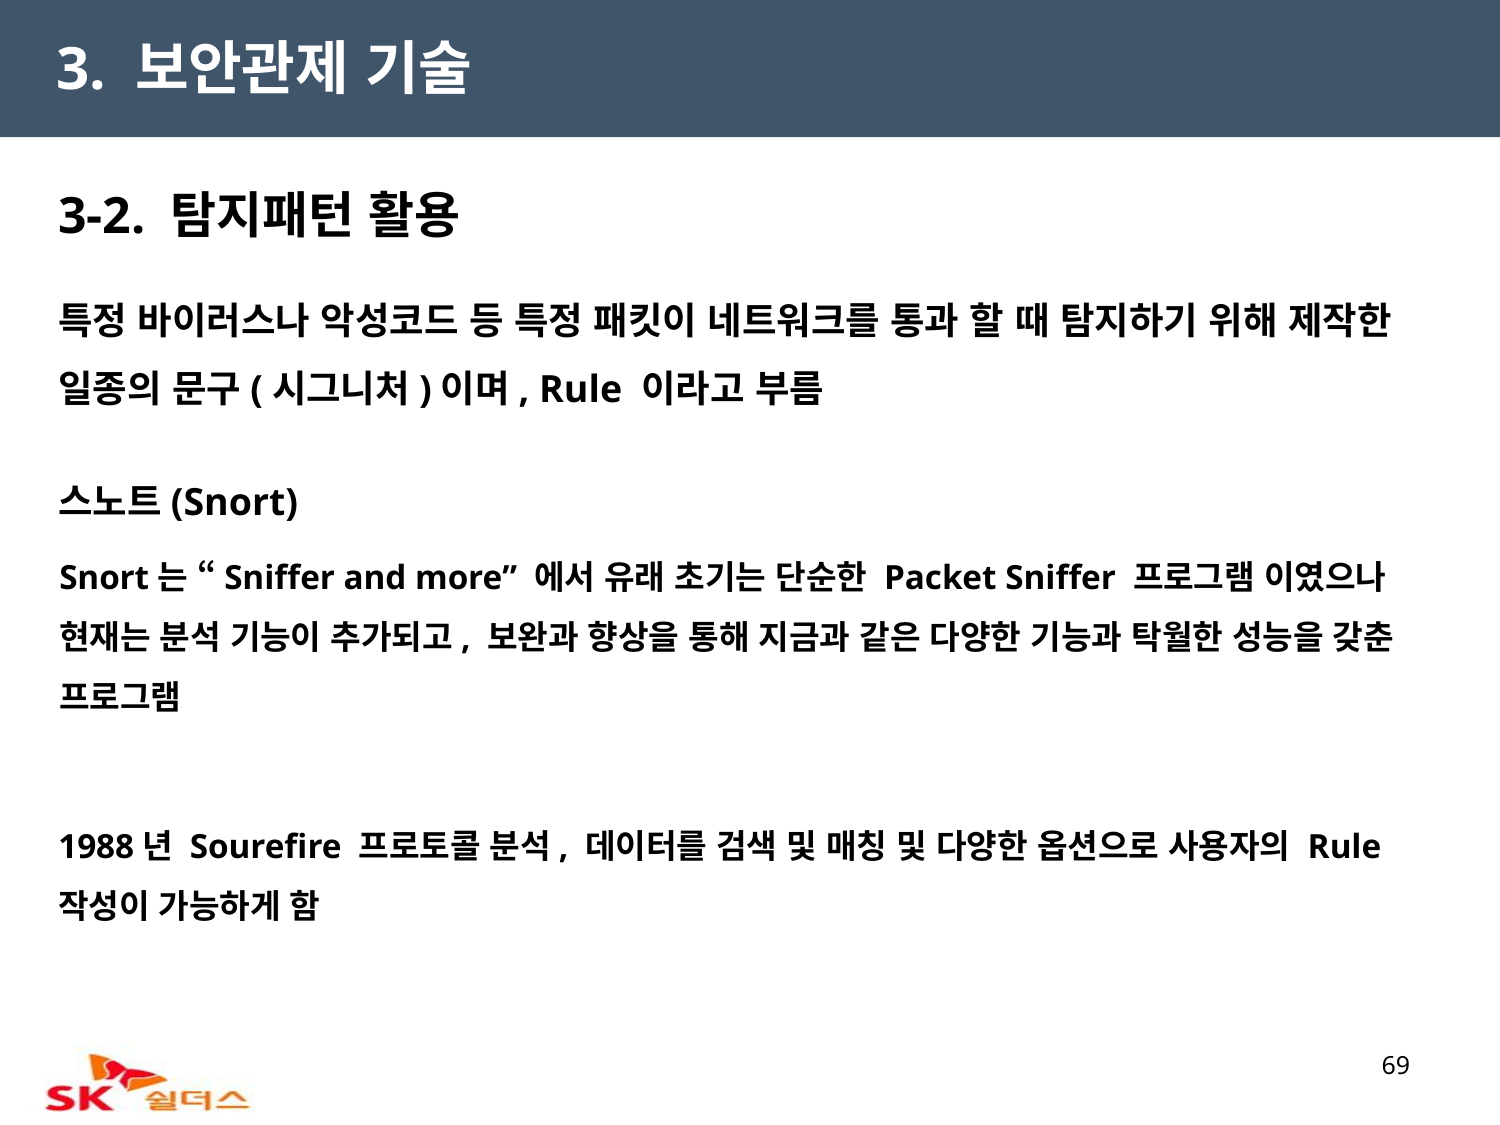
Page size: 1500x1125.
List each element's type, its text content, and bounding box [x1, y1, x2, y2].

text_box 스노트(Snort) [43, 470, 1459, 530]
slide_number 69 [1074, 1042, 1425, 1103]
text_box Snort는 “Sniffer and more” 에서 유래 초기는 단순한 Packet Sniffer 프로그램 이였으나 현재는 분석 기능이 추가되고, 보완과 향상을 통해 지금과 같은 다양한 기능과 탁월한 성능을 갖춘 프로그램 [44, 528, 1460, 724]
picture [17, 1044, 267, 1121]
text_box 3. 보안관제 기술 [39, 17, 752, 116]
text_box 특정 바이러스나 악성코드 등 특정 패킷이 네트워크를 통과 할 때 탐지하기 위해 제작한 일종의 문구(시그니처)이며, Rule 이라고 부름 [43, 267, 1459, 417]
text_box 1988년 Sourefire 프로토콜 분석, 데이터를 검색 및 매칭 및 다양한 옵션으로 사용자의 Rule 작성이 가능하게 함 [43, 797, 1459, 933]
text_box 3-2. 탐지패턴 활용 [42, 171, 1461, 257]
